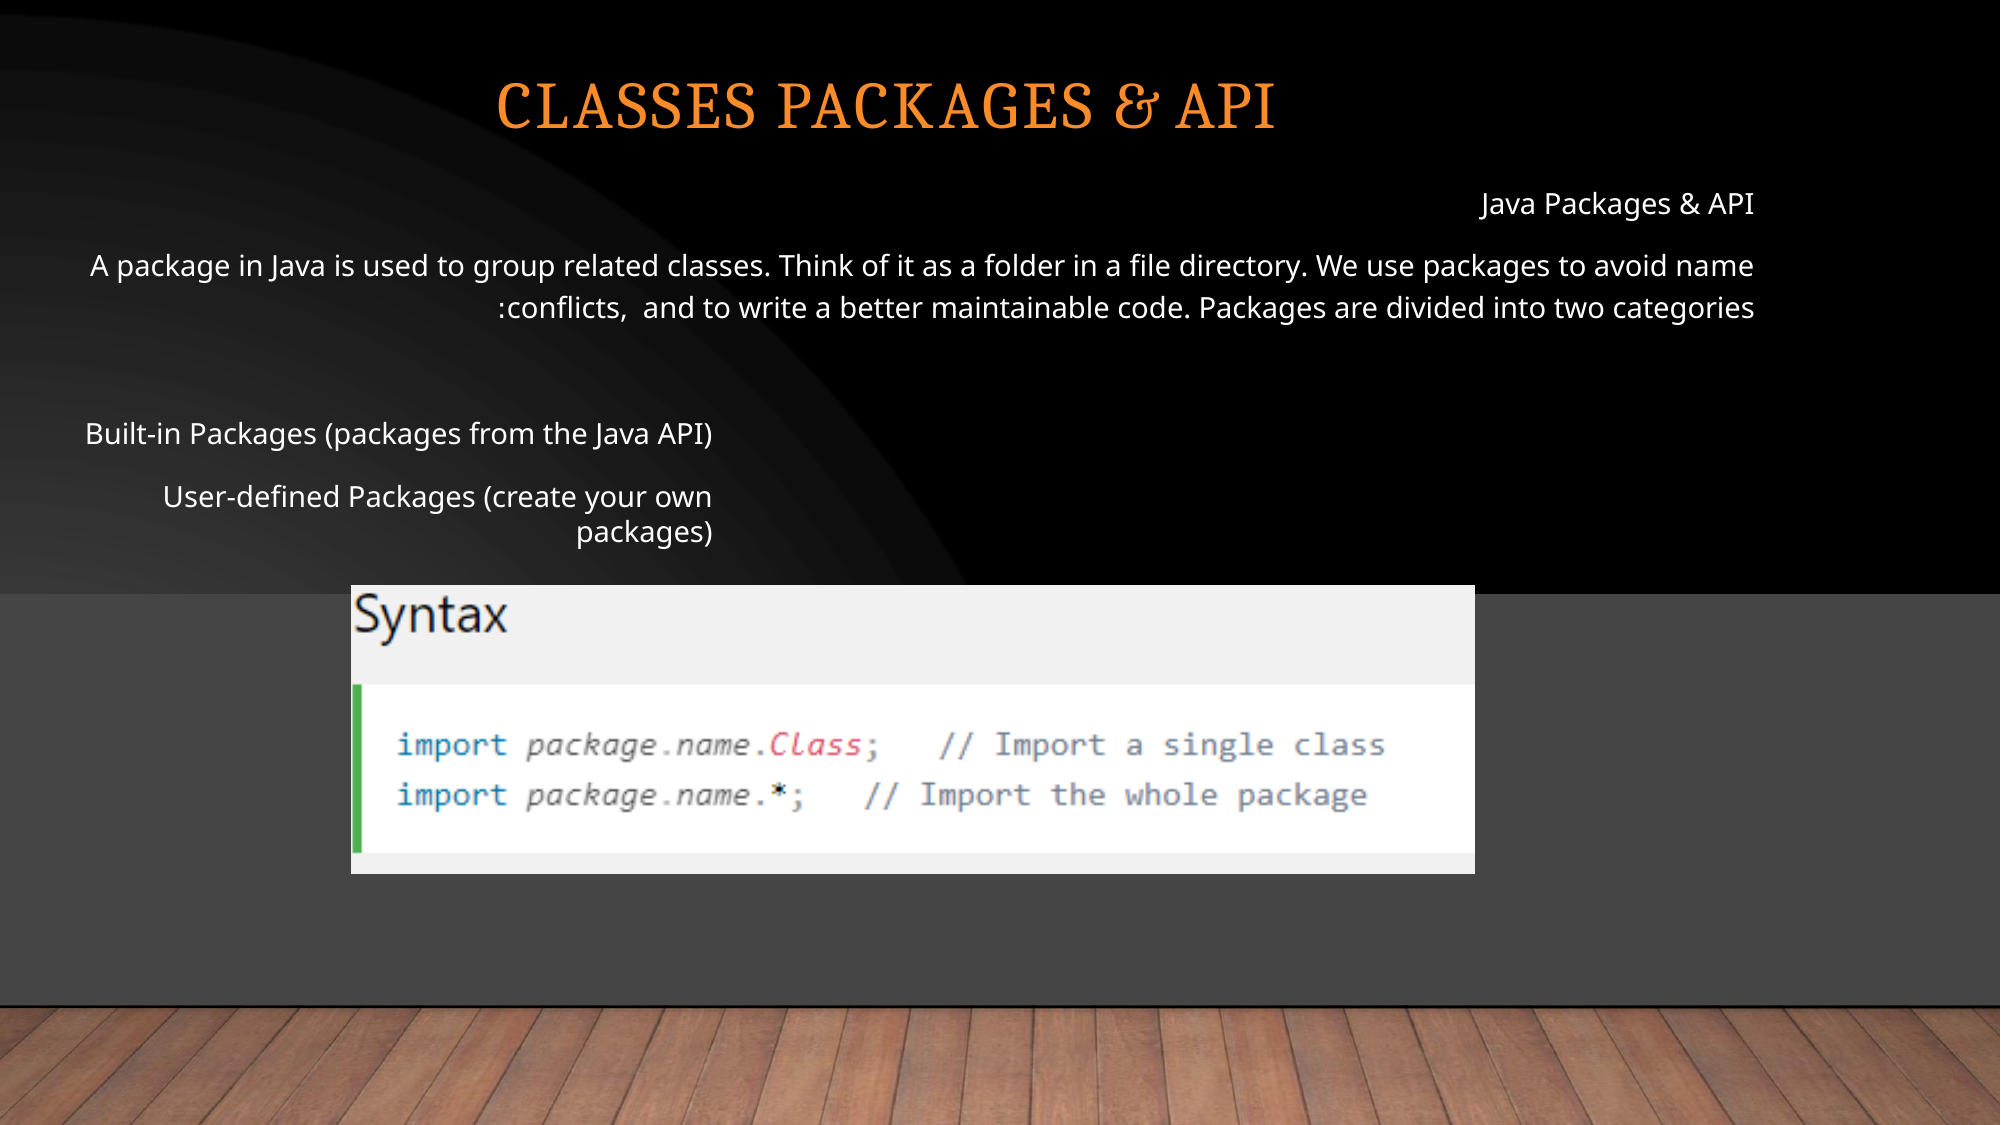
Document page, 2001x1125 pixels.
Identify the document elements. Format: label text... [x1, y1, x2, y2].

text_box Built-in Packages (packages from the Java API) User-defined Packages (create your own packages) [55, 413, 715, 549]
title CLASSES PACKAGES & API [497, 59, 1329, 182]
picture [0, 1008, 2000, 1125]
picture [0, 0, 2000, 1006]
text_box Java Packages & API A package in Java is used to group related classes. Think of it as a folder in a file directory. We use packages to avoid name conflicts, and to write a better maintainable code. Packages are divided into two categories: [55, 182, 1757, 325]
